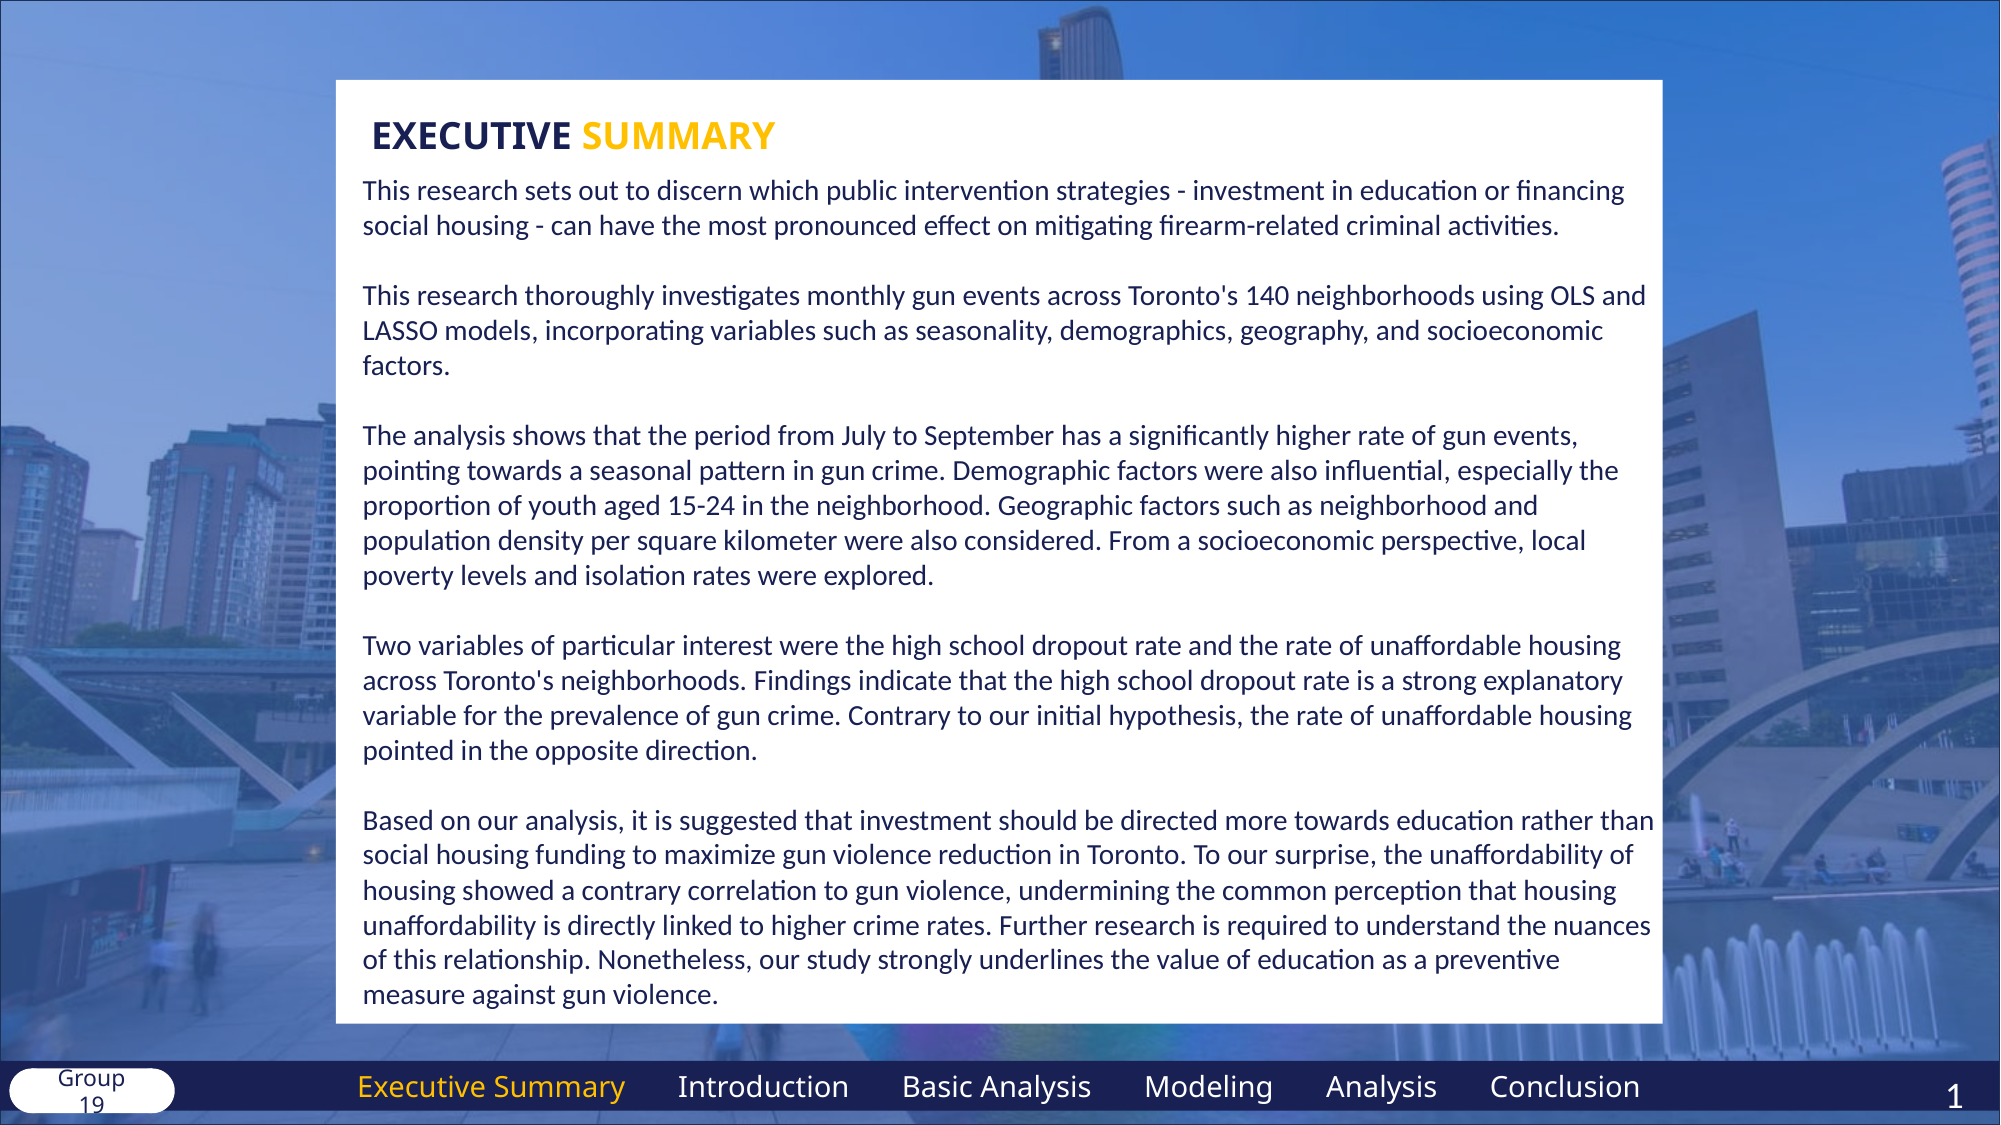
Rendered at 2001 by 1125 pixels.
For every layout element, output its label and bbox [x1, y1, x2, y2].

picture [0, 0, 2000, 1125]
text_box [0, 1060, 1999, 1114]
